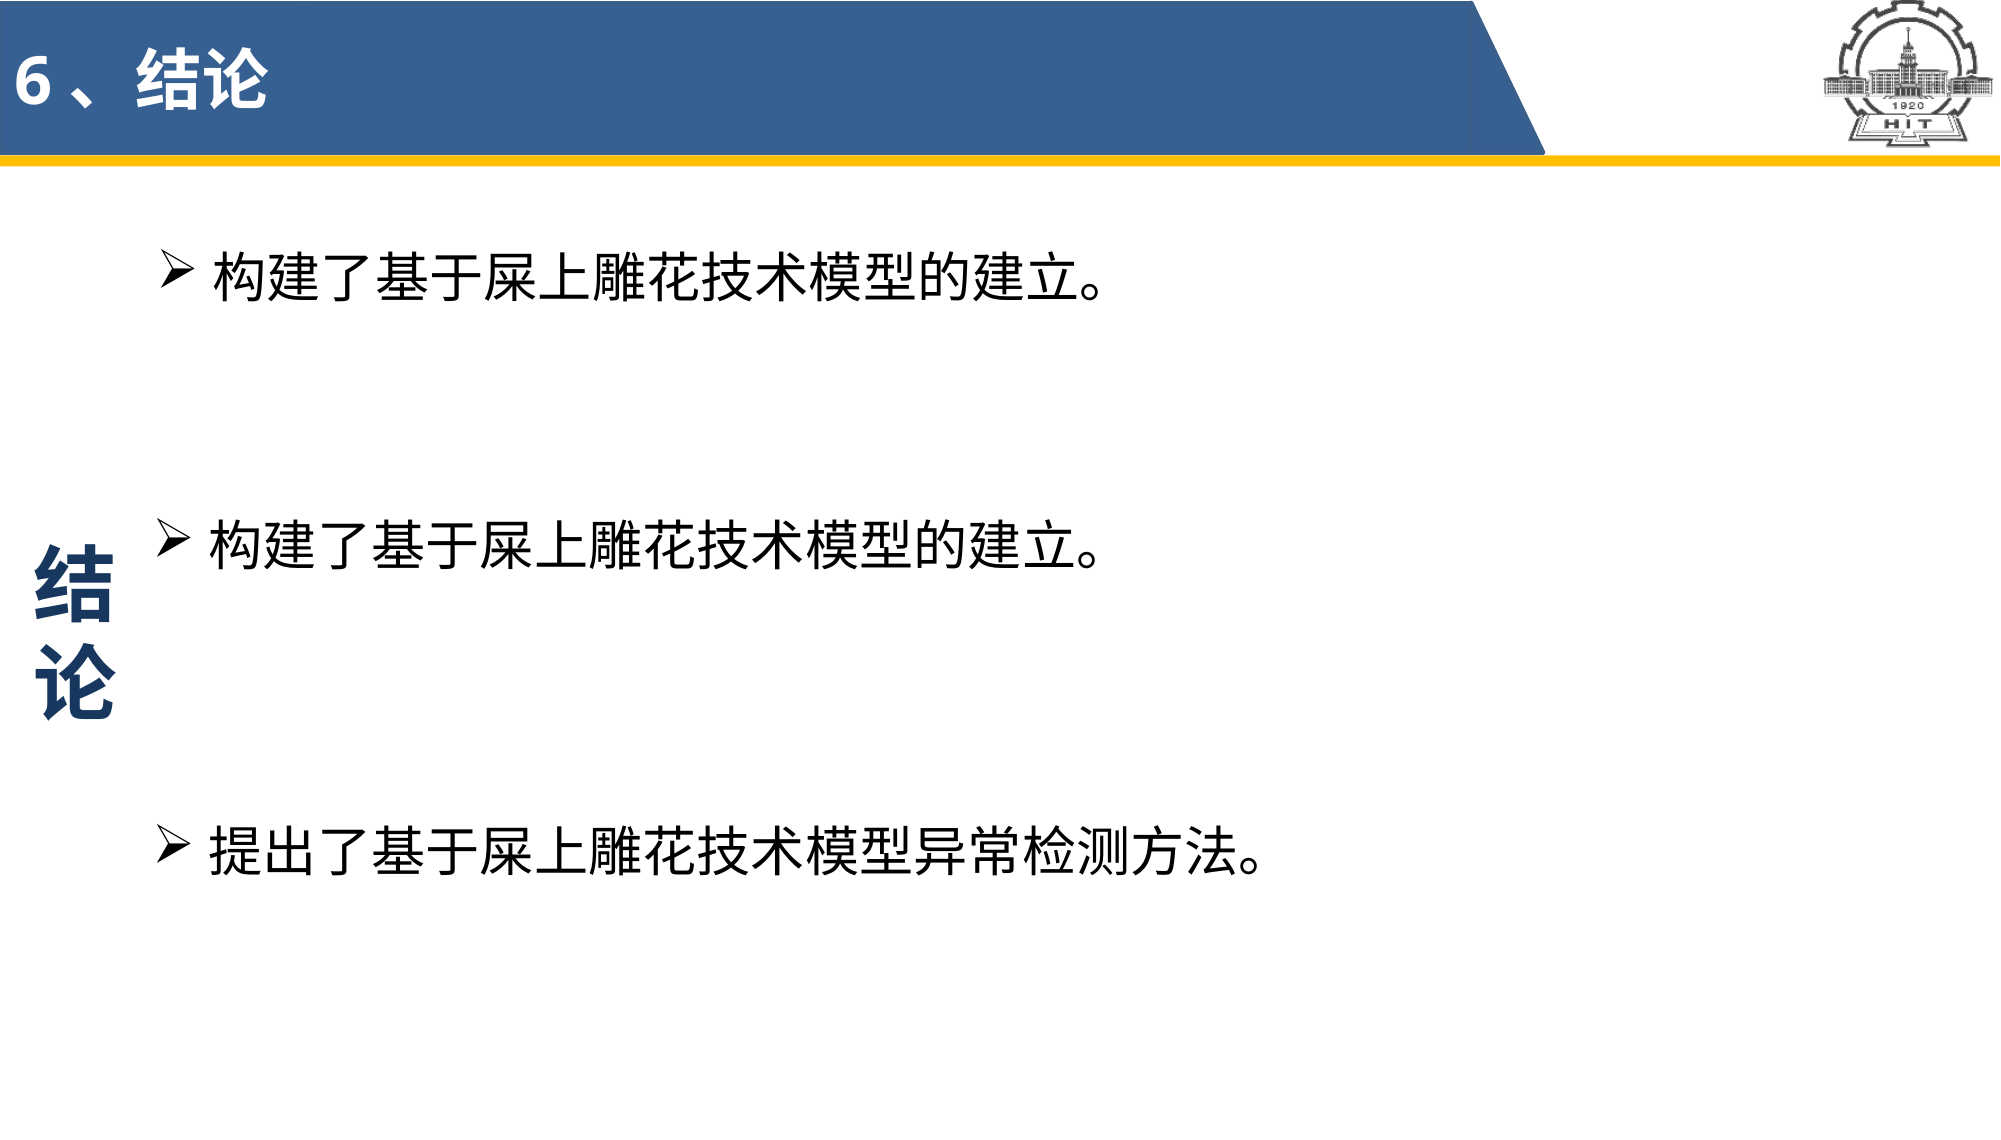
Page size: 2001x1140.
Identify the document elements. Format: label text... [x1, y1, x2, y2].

text_box 构建了基于屎上雕花技术模型的建立。 [137, 504, 1858, 584]
text_box 构建了基于屎上雕花技术模型的建立。 [141, 235, 1855, 316]
text_box 提出了基于屎上雕花技术模型异常检测方法。 [137, 810, 1858, 891]
text_box [0, 153, 1805, 169]
text_box 结 论 [0, 524, 181, 739]
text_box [0, 2, 1544, 153]
picture [1810, 0, 2001, 168]
